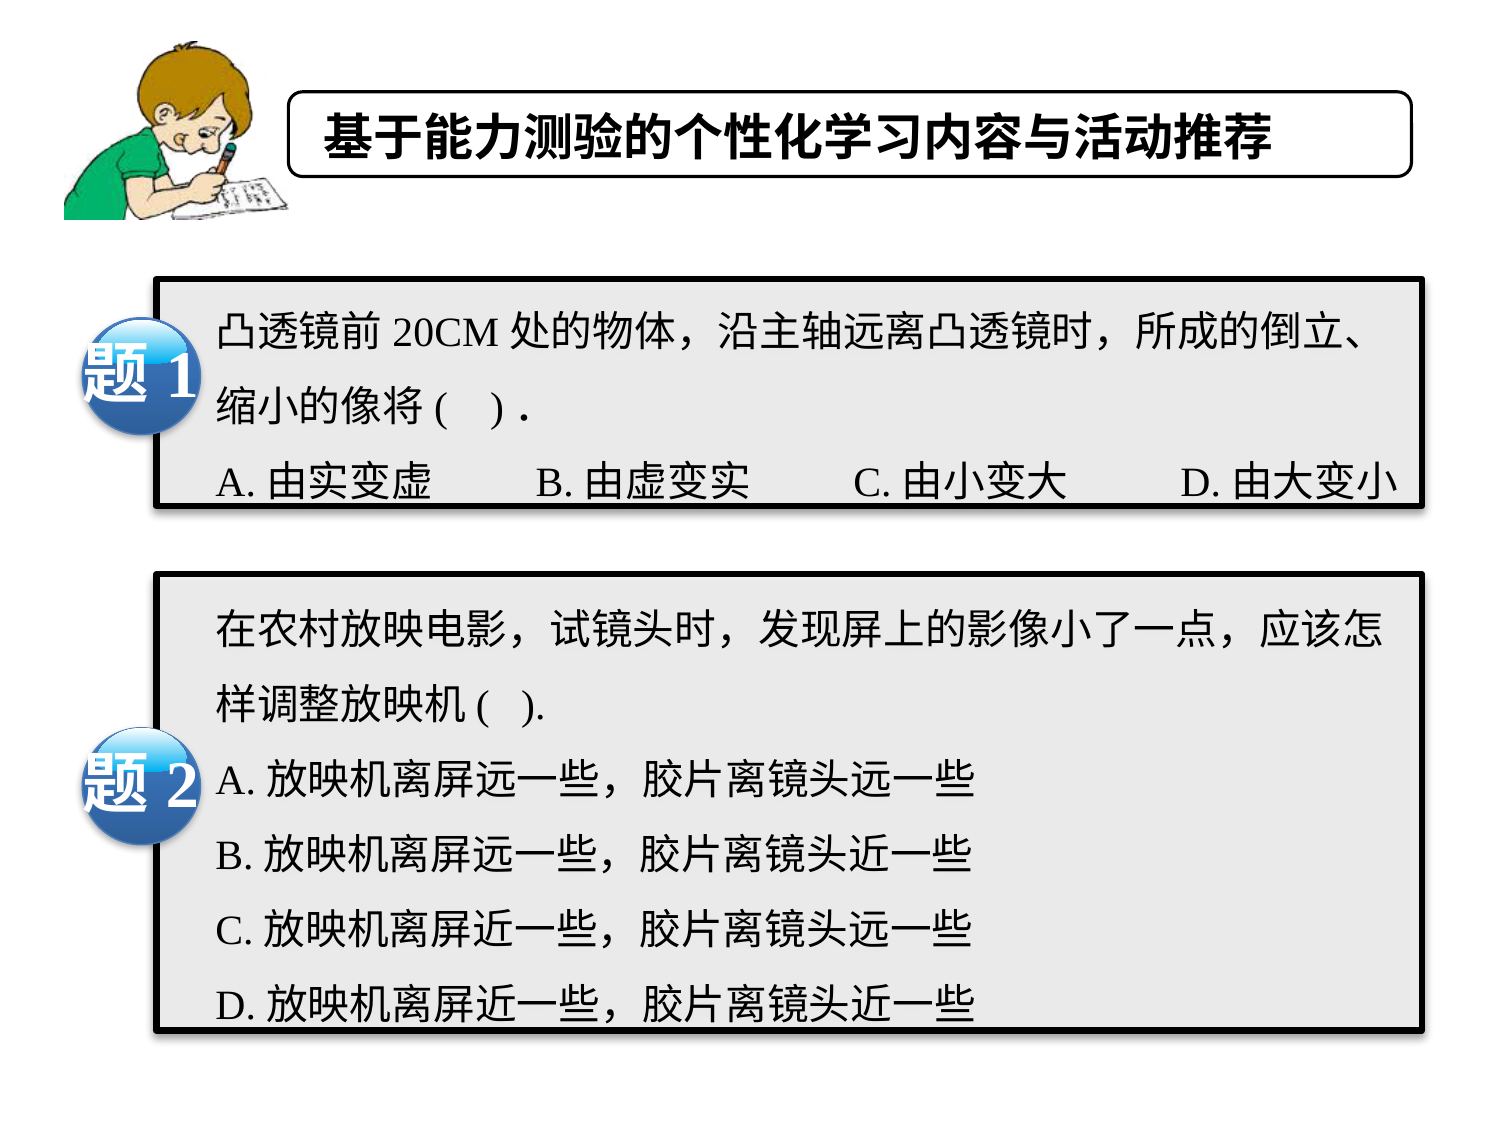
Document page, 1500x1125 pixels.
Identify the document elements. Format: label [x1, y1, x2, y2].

text_box [75, 574, 1423, 1031]
text_box [294, 91, 1412, 177]
text_box [75, 278, 1423, 507]
picture [64, 40, 289, 221]
